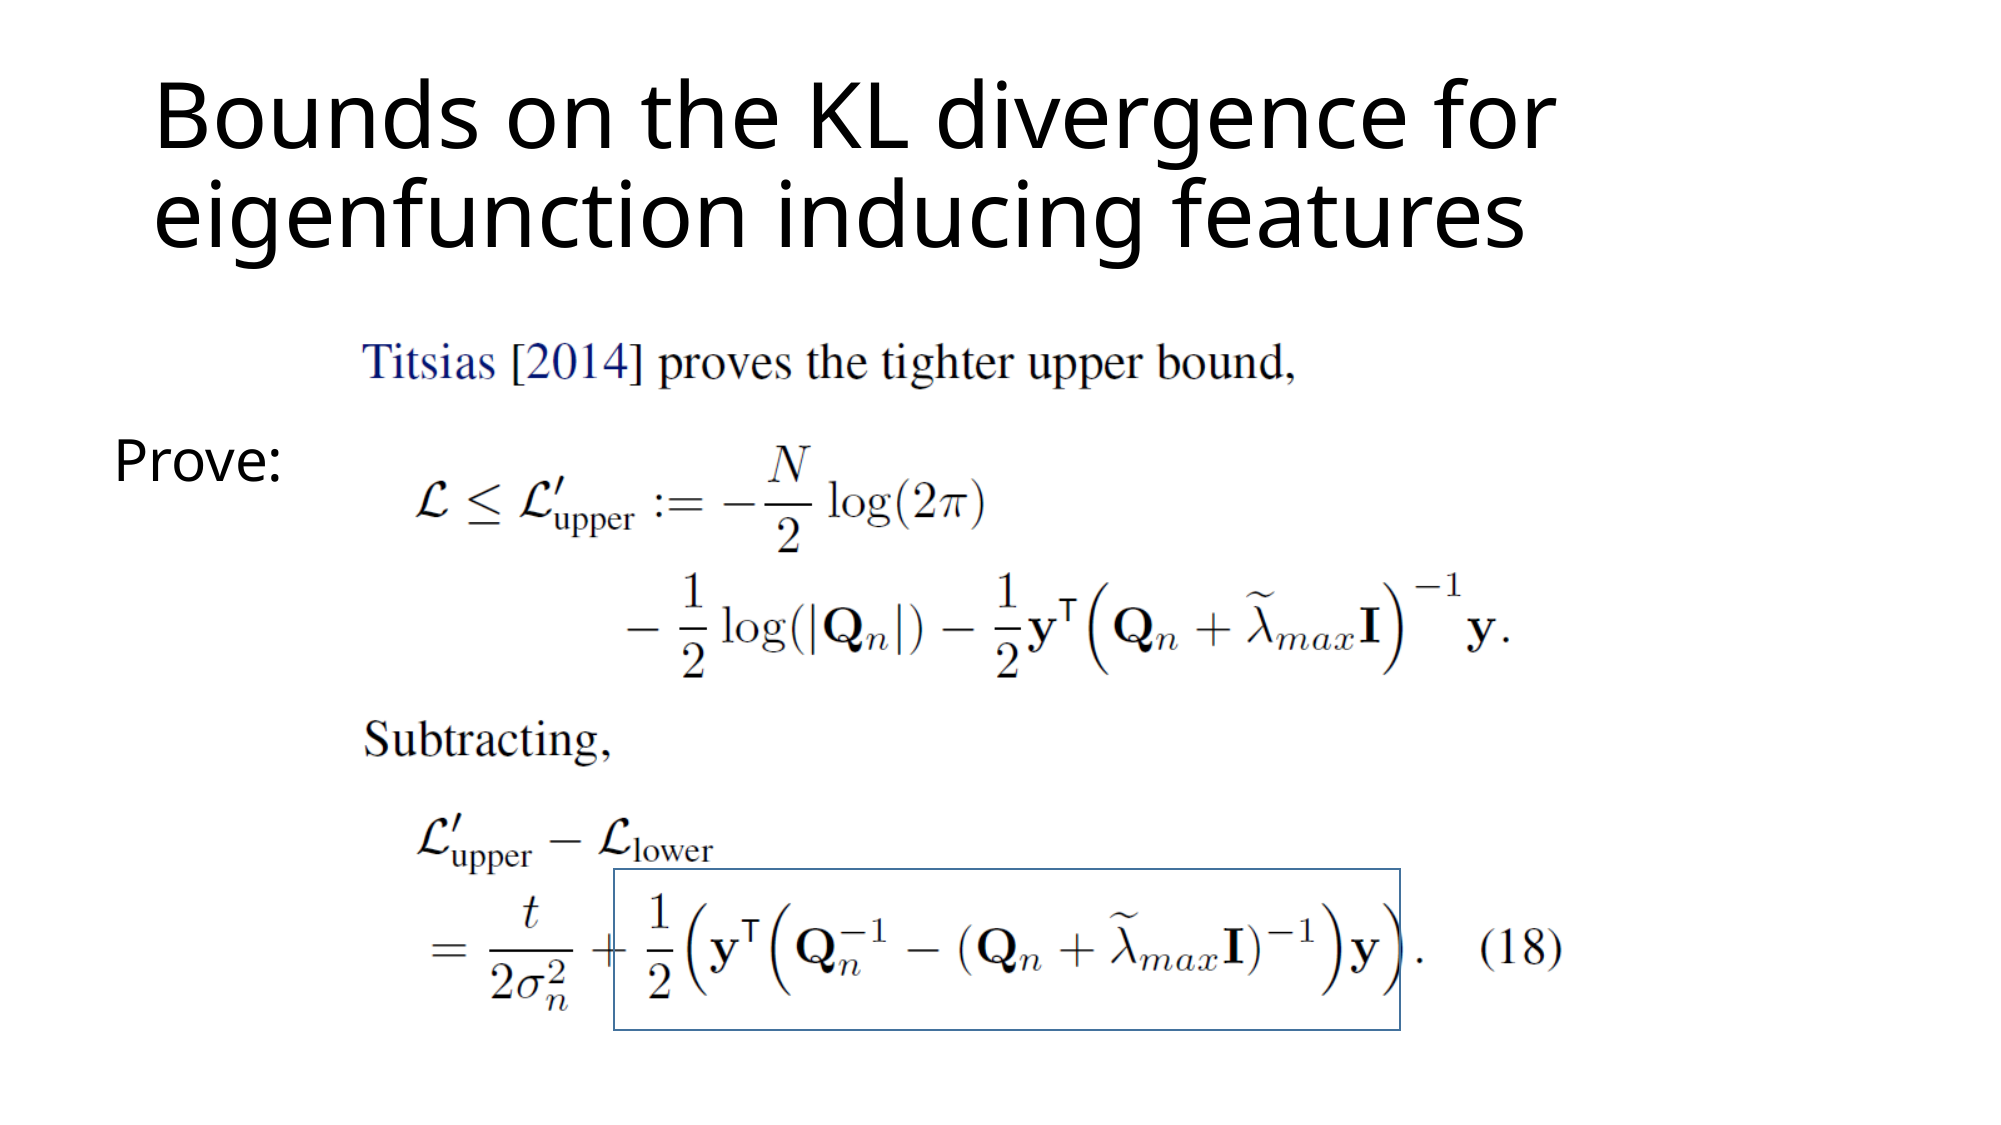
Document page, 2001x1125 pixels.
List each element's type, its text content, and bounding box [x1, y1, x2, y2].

picture [333, 318, 1579, 1041]
title Bounds on the KL divergence for eigenfunction inducing features [137, 59, 1863, 278]
text_box Prove: [98, 415, 333, 501]
